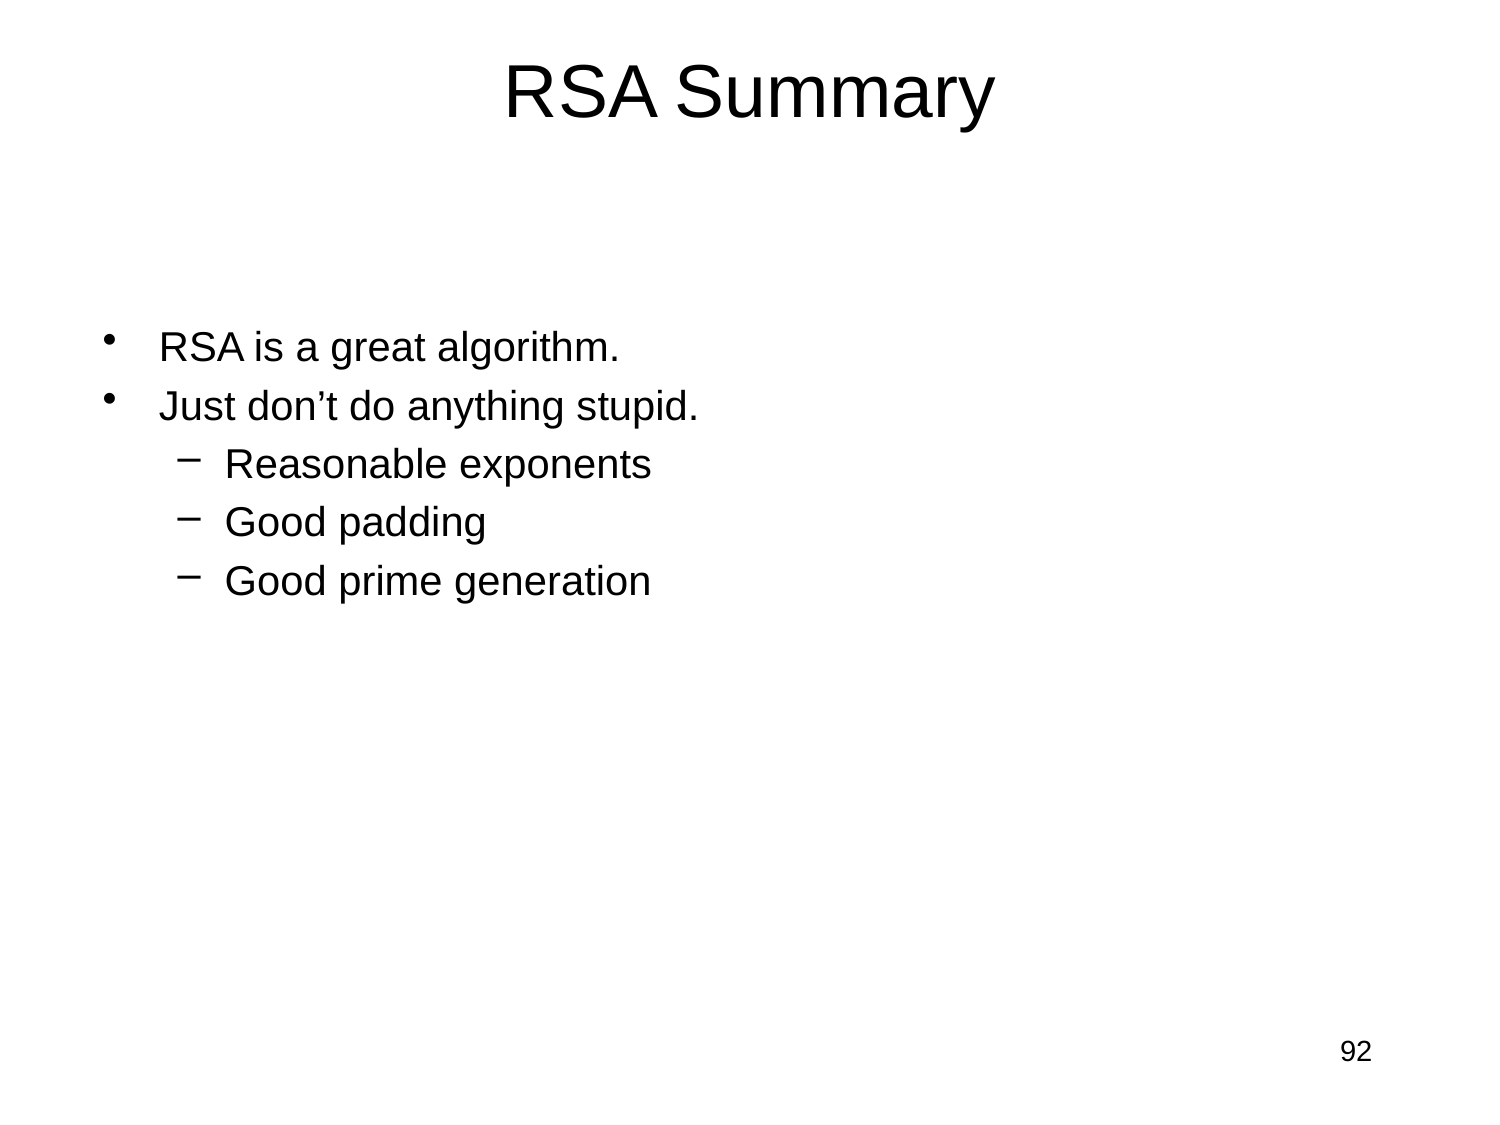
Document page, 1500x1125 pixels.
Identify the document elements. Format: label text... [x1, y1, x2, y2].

title RSA Summary [112, 12, 1388, 163]
list RSA is a great algorithm. Just don’t do anything stupid. Reasonable exponents Good padding Good prime generation [87, 312, 1426, 801]
slide_number 92 [1074, 1024, 1388, 1101]
